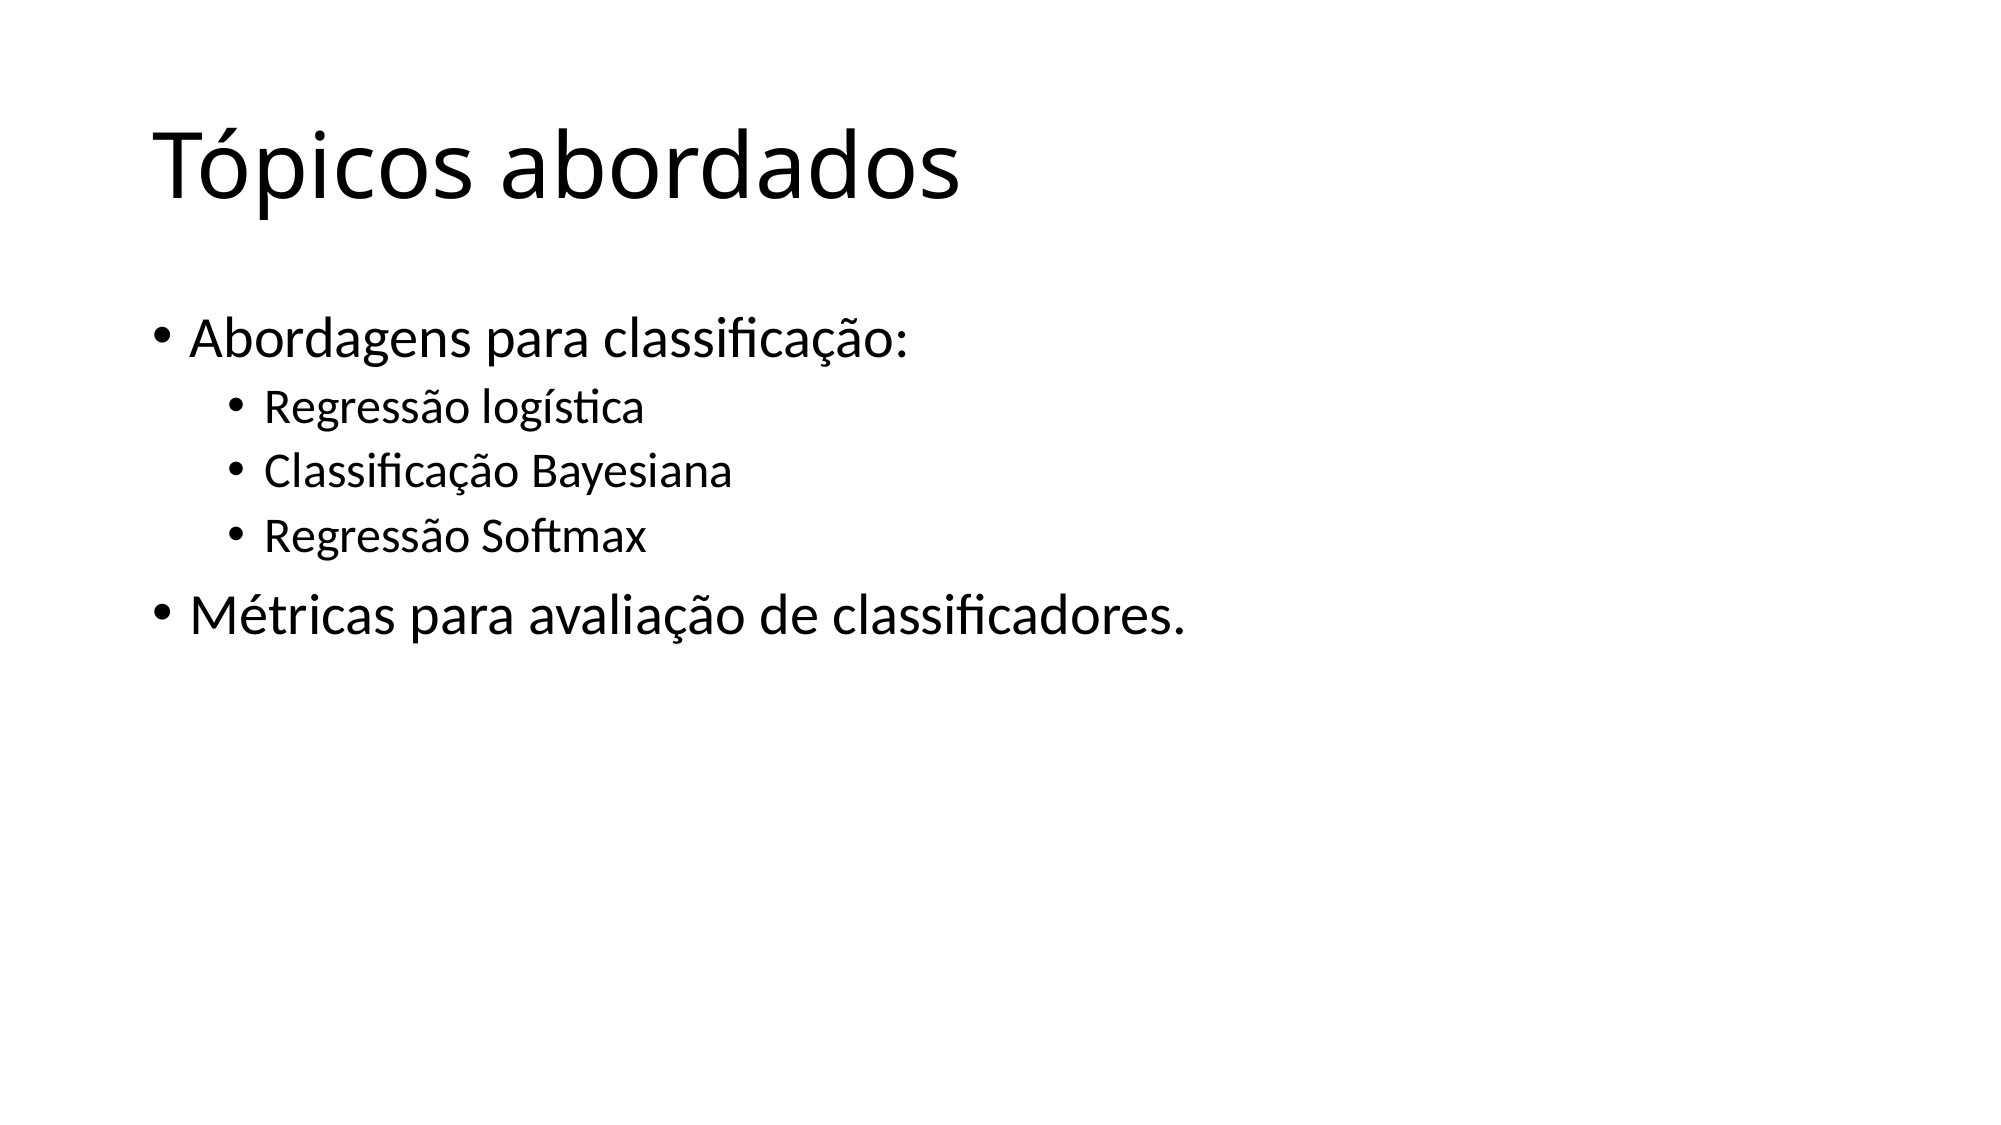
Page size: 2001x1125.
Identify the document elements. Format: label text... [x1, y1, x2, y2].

list Abordagens para classificação: Regressão logística Classificação Bayesiana Regressão Softmax Métricas para avaliação de classificadores. [137, 299, 1863, 1014]
title Tópicos abordados [137, 59, 1863, 278]
